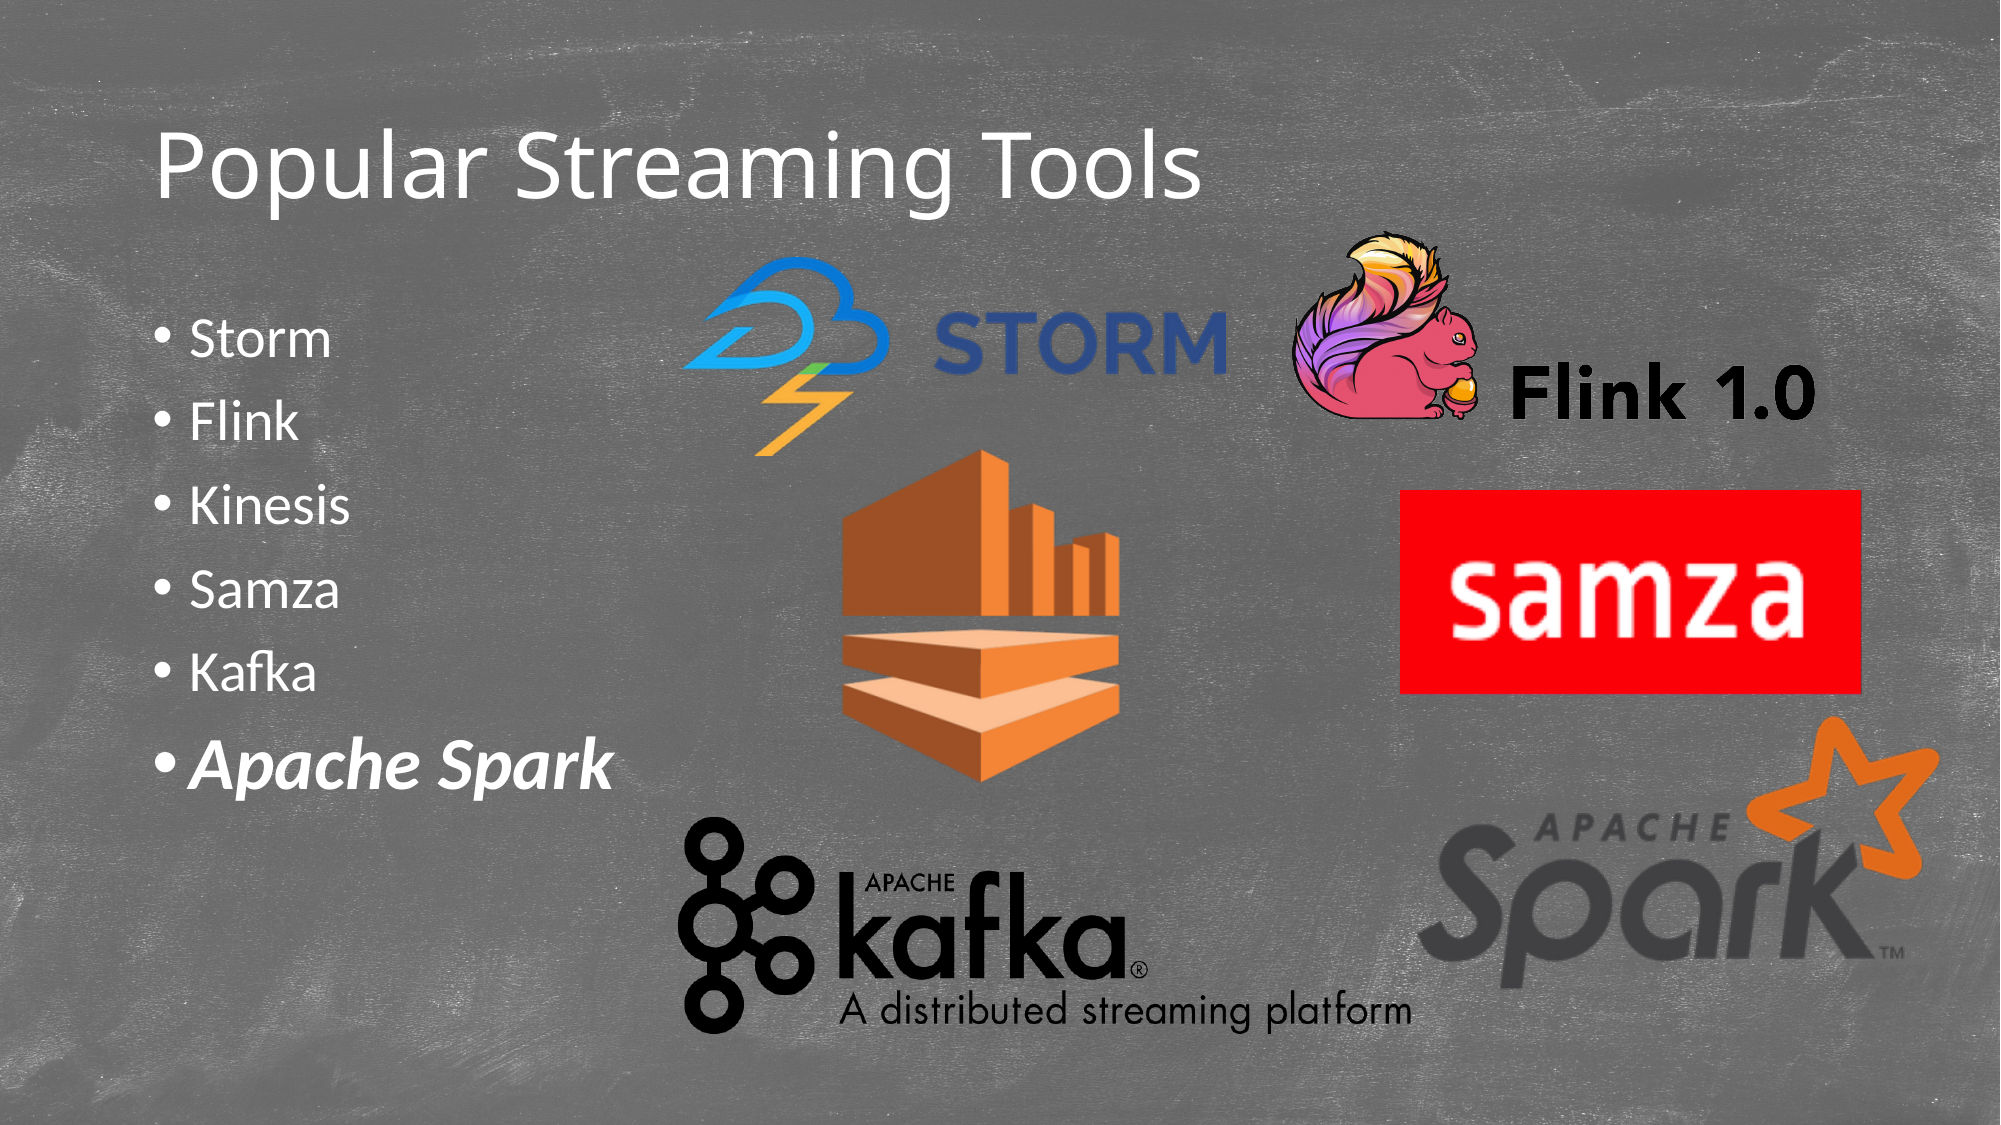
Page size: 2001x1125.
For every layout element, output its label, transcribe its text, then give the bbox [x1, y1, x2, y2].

picture [681, 257, 1236, 785]
picture [1292, 231, 1818, 454]
picture [675, 714, 1941, 1036]
title Popular Streaming Tools [137, 59, 1863, 278]
picture [1399, 490, 1863, 696]
list Storm Flink Kinesis Samza Kafka Apache Spark [137, 299, 1863, 1014]
